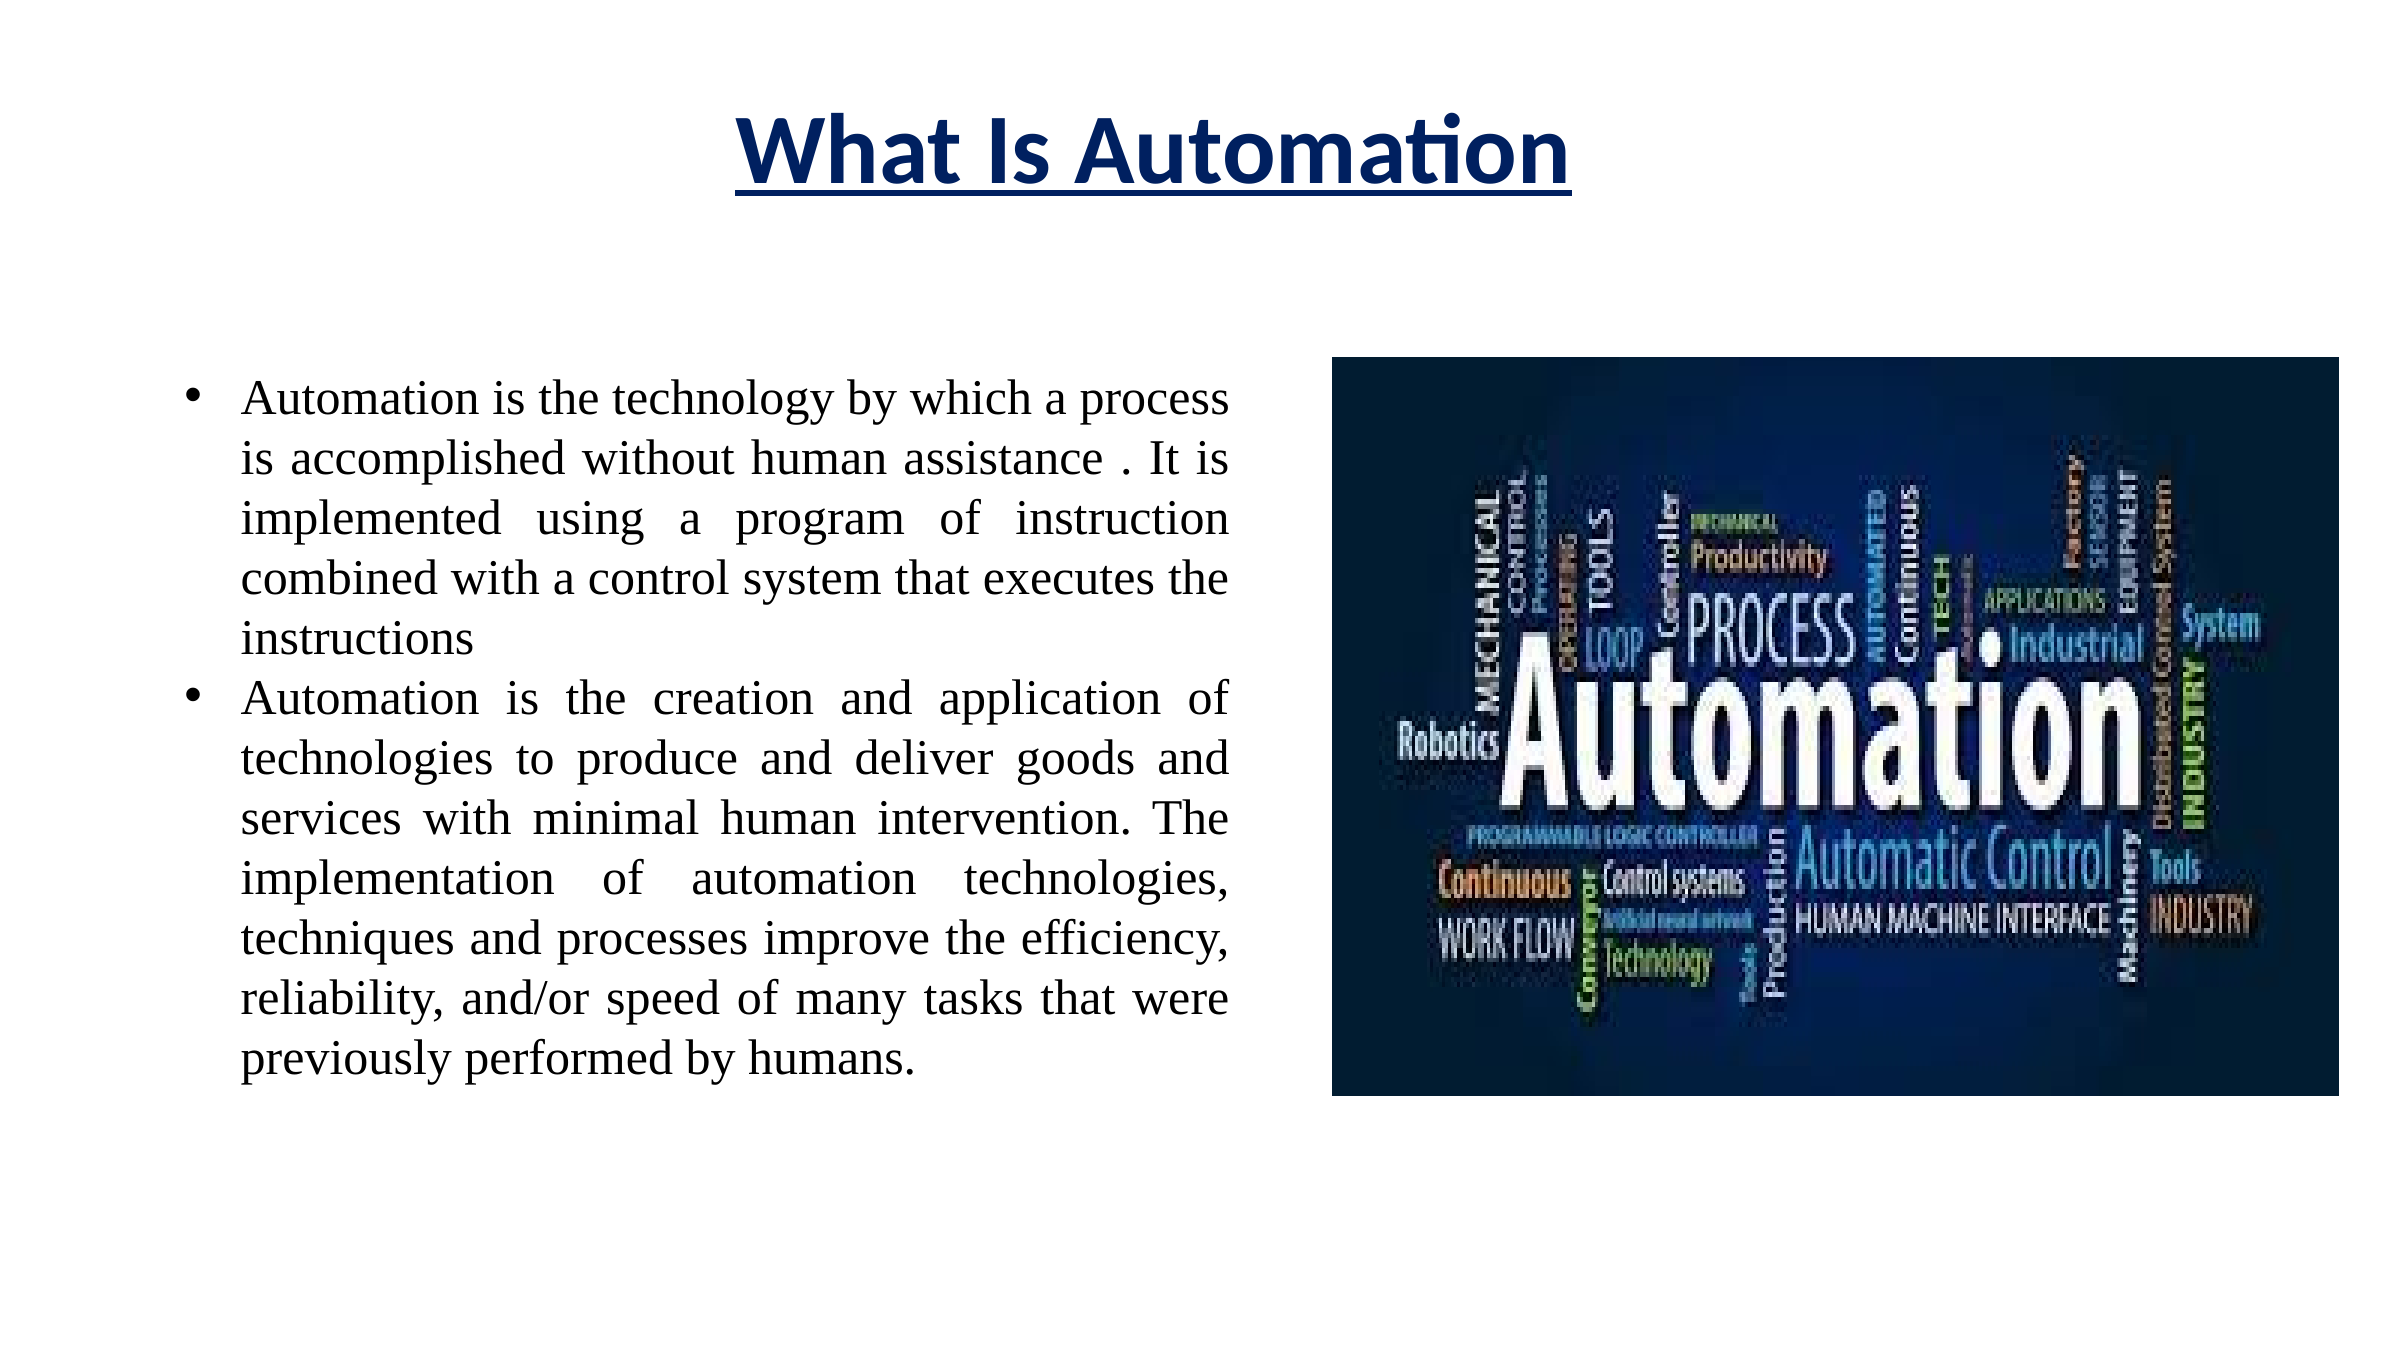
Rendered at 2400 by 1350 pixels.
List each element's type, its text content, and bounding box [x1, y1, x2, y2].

text_box What Is Automation [169, 76, 2138, 212]
text_box Automation is the technology by which a process is accomplished without human assistance . It is implemented using a program of instruction combined with a control system that executes the instructions Automation is the creation and application of technologies to produce and deliver goods and services with minimal human intervention. The implementation of automation technologies, techniques and processes improve the efficiency, reliability, and/or speed of many tasks that were previously performed by humans. [169, 357, 1246, 1137]
picture [1332, 357, 2339, 1096]
